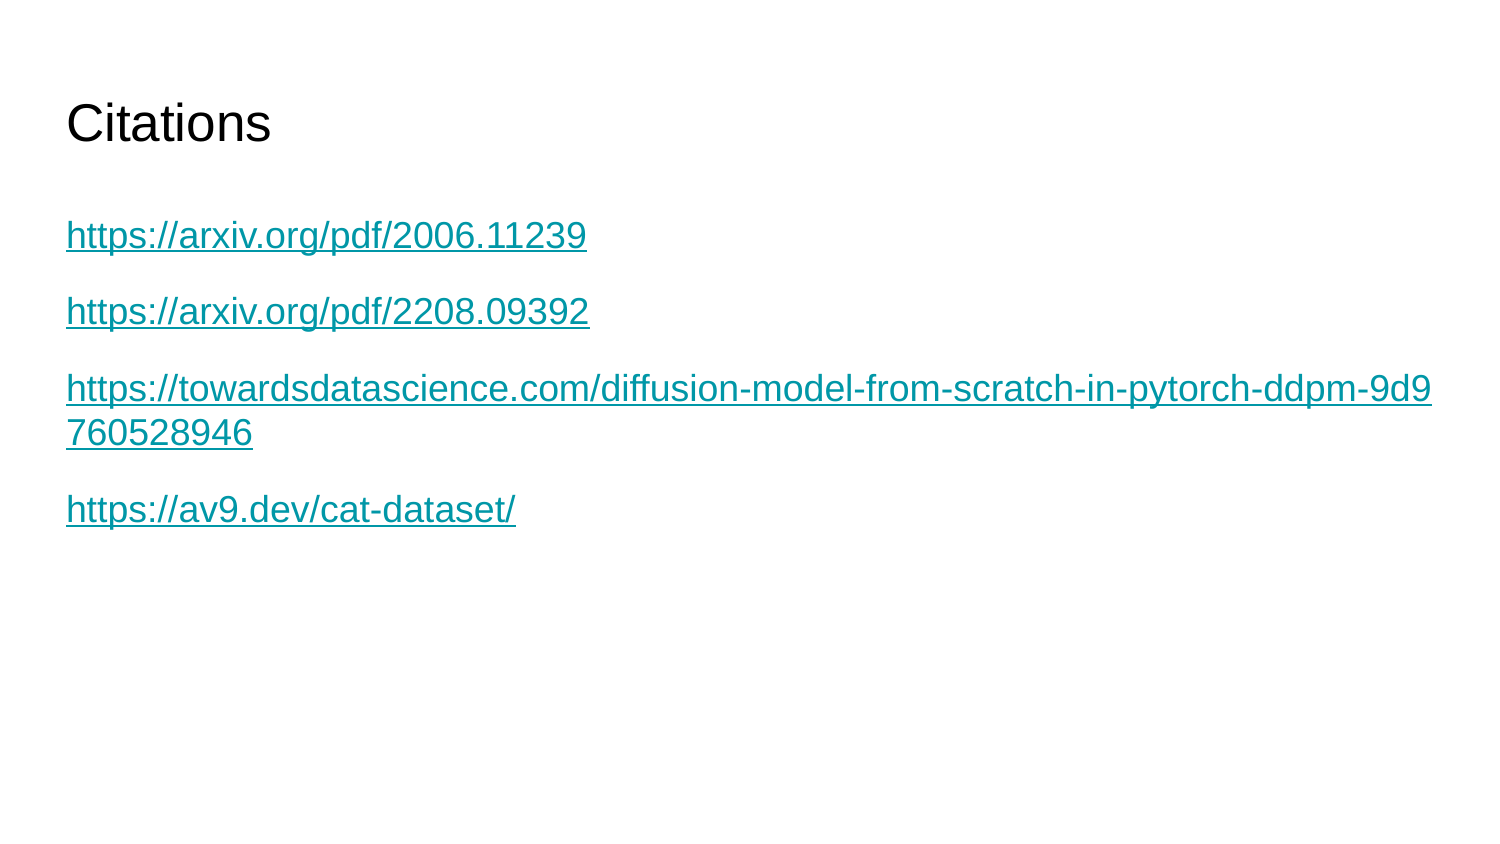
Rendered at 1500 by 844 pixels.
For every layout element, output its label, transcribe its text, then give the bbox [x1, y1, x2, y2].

list https://arxiv.org/pdf/2006.11239 https://arxiv.org/pdf/2208.09392 https://towardsdatascience.com/diffusion-model-from-scratch-in-pytorch-ddpm-9d9760528946 https://av9.dev/cat-dataset/ [51, 189, 1449, 750]
title Citations [51, 72, 1449, 167]
